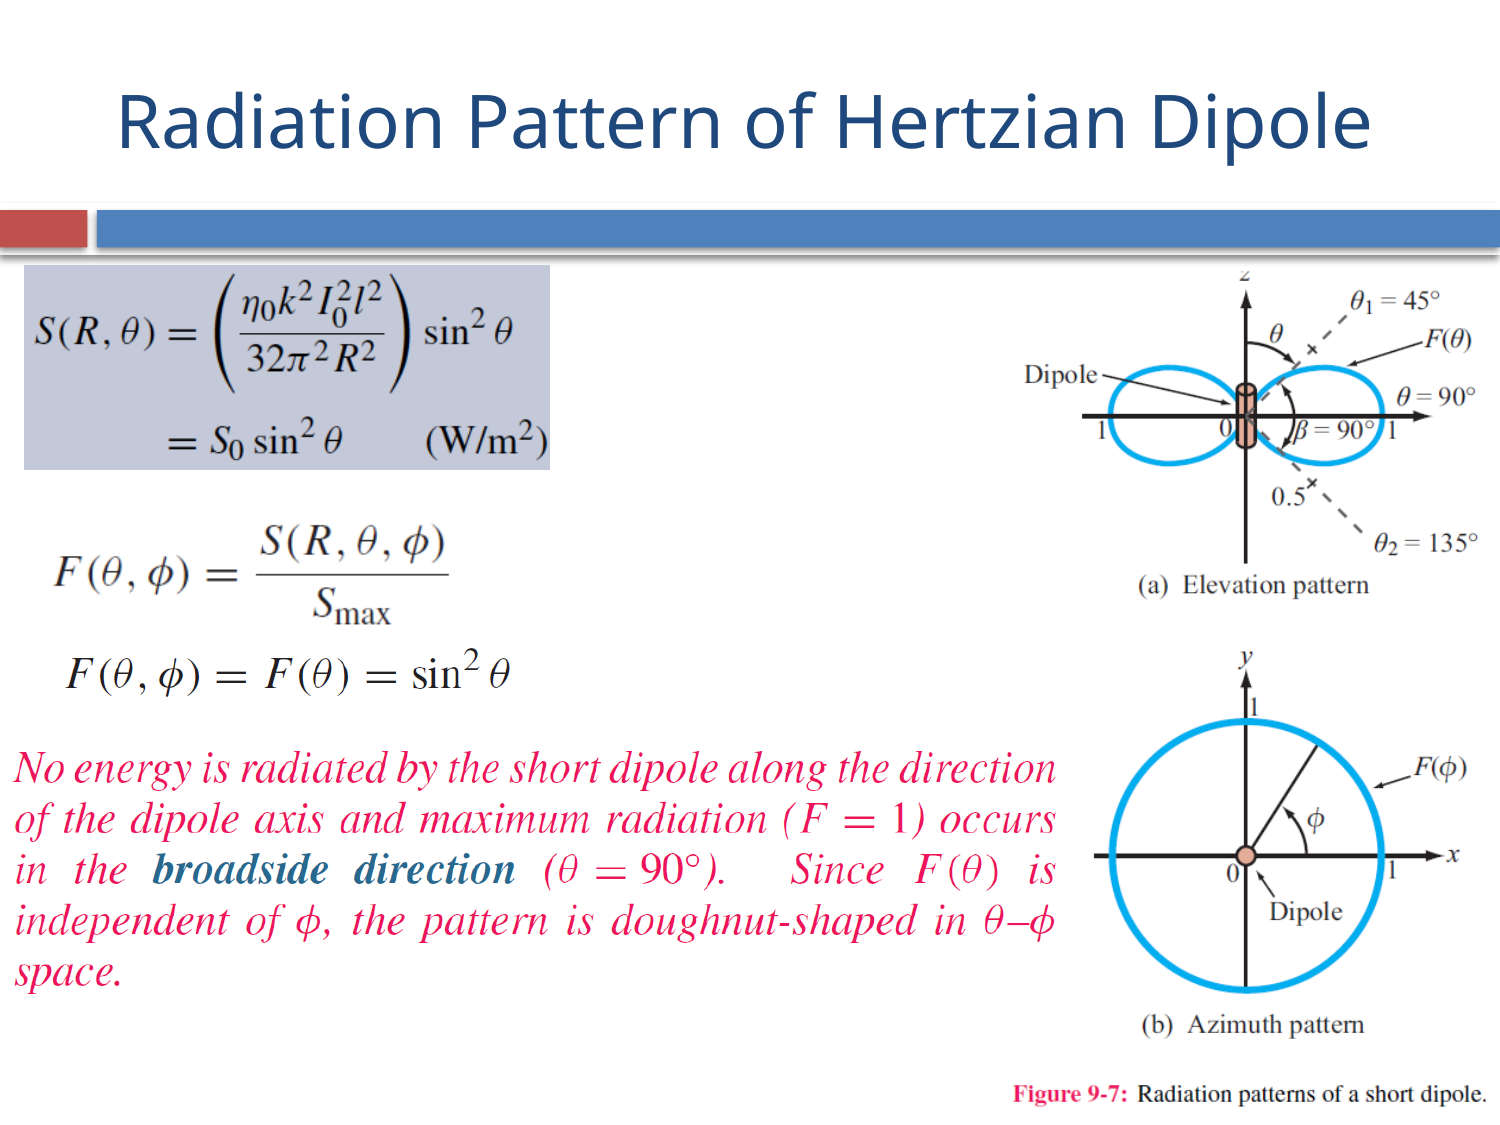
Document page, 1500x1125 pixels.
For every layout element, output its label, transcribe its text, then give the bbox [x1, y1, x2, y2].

picture [8, 269, 1488, 1116]
picture [49, 512, 513, 701]
title Radiation Pattern of Hertzian Dipole [100, 37, 1438, 200]
picture [24, 265, 551, 471]
